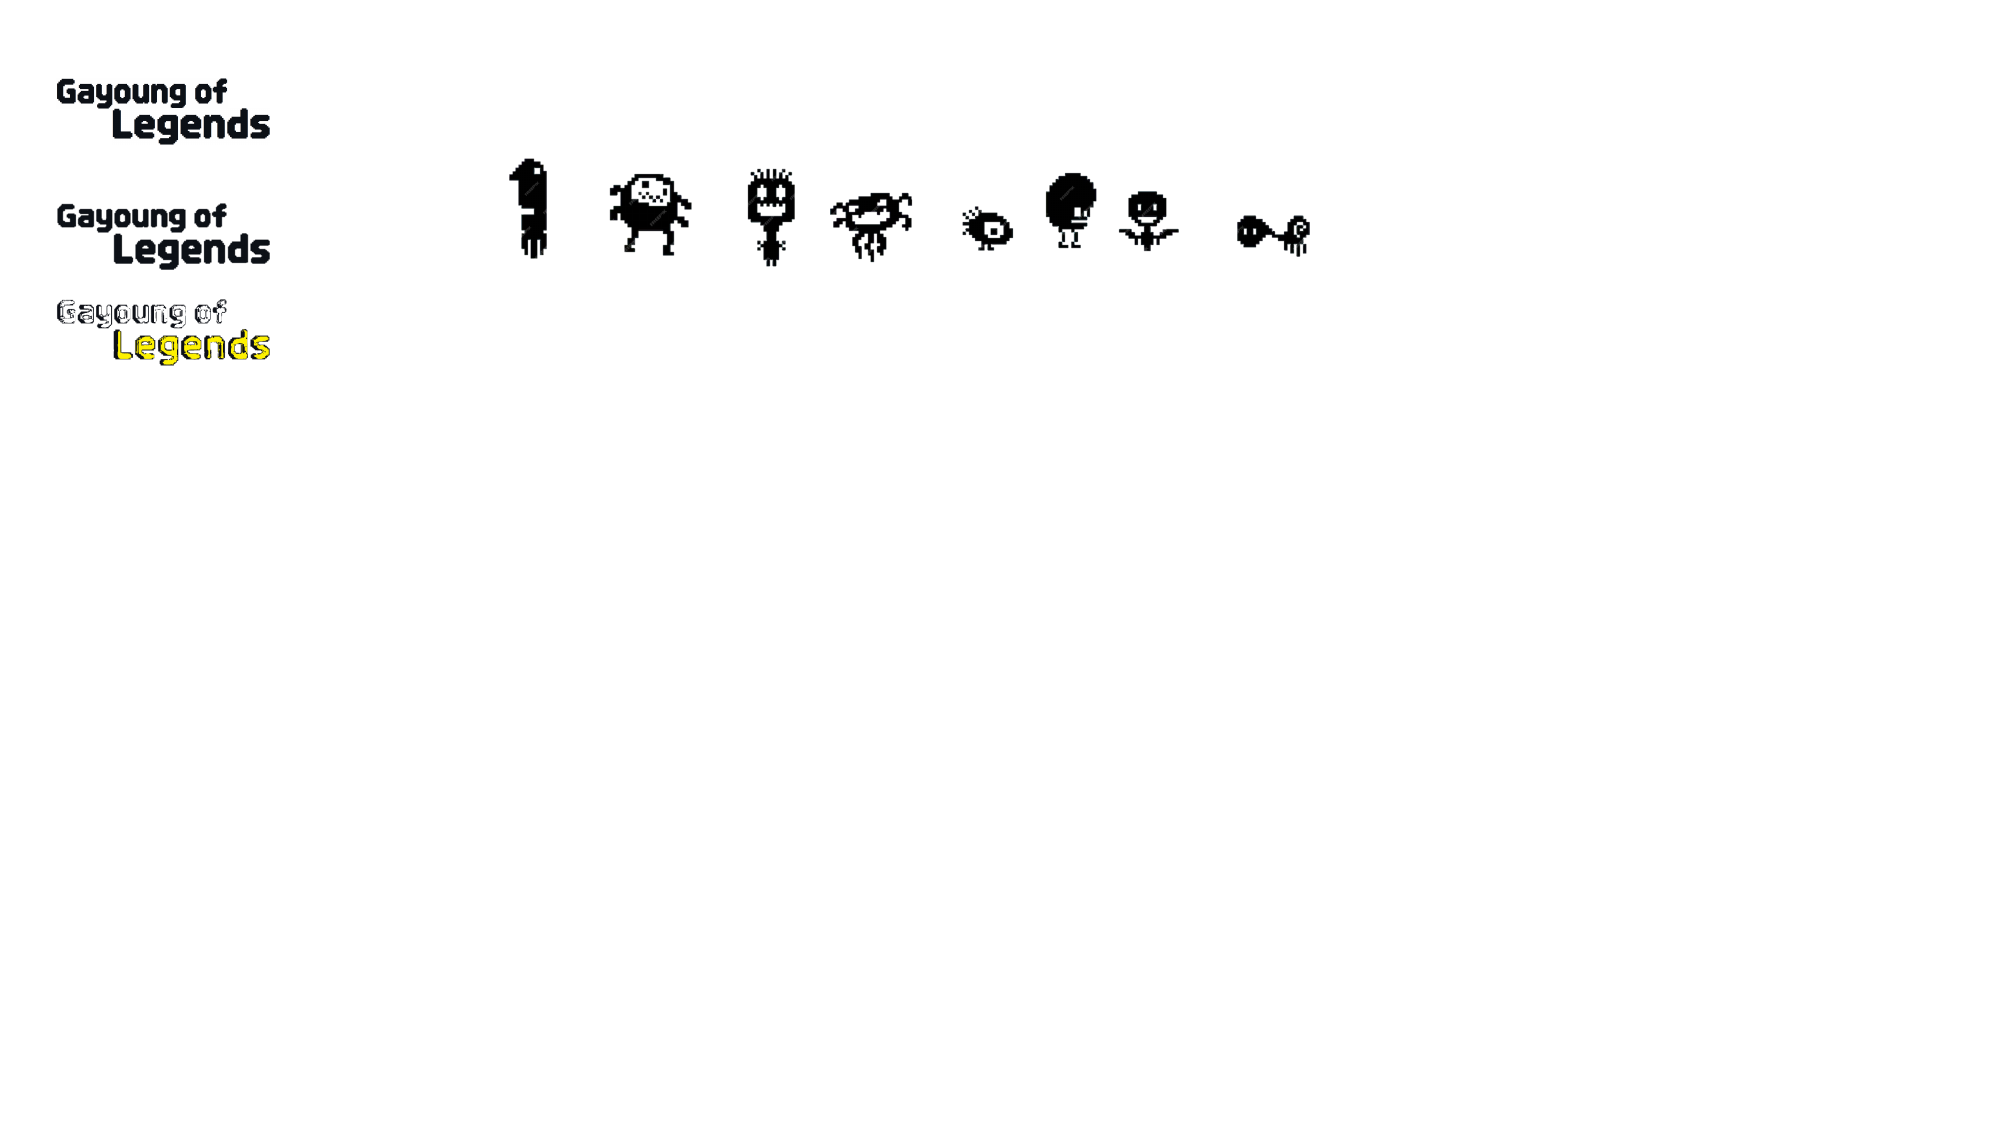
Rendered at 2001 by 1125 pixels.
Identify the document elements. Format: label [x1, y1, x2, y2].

text_box [56, 78, 270, 145]
picture [941, 157, 1193, 283]
picture [1208, 196, 1334, 270]
picture [824, 176, 922, 275]
picture [56, 203, 270, 270]
picture [482, 153, 709, 271]
picture [56, 299, 270, 366]
picture [726, 149, 818, 290]
